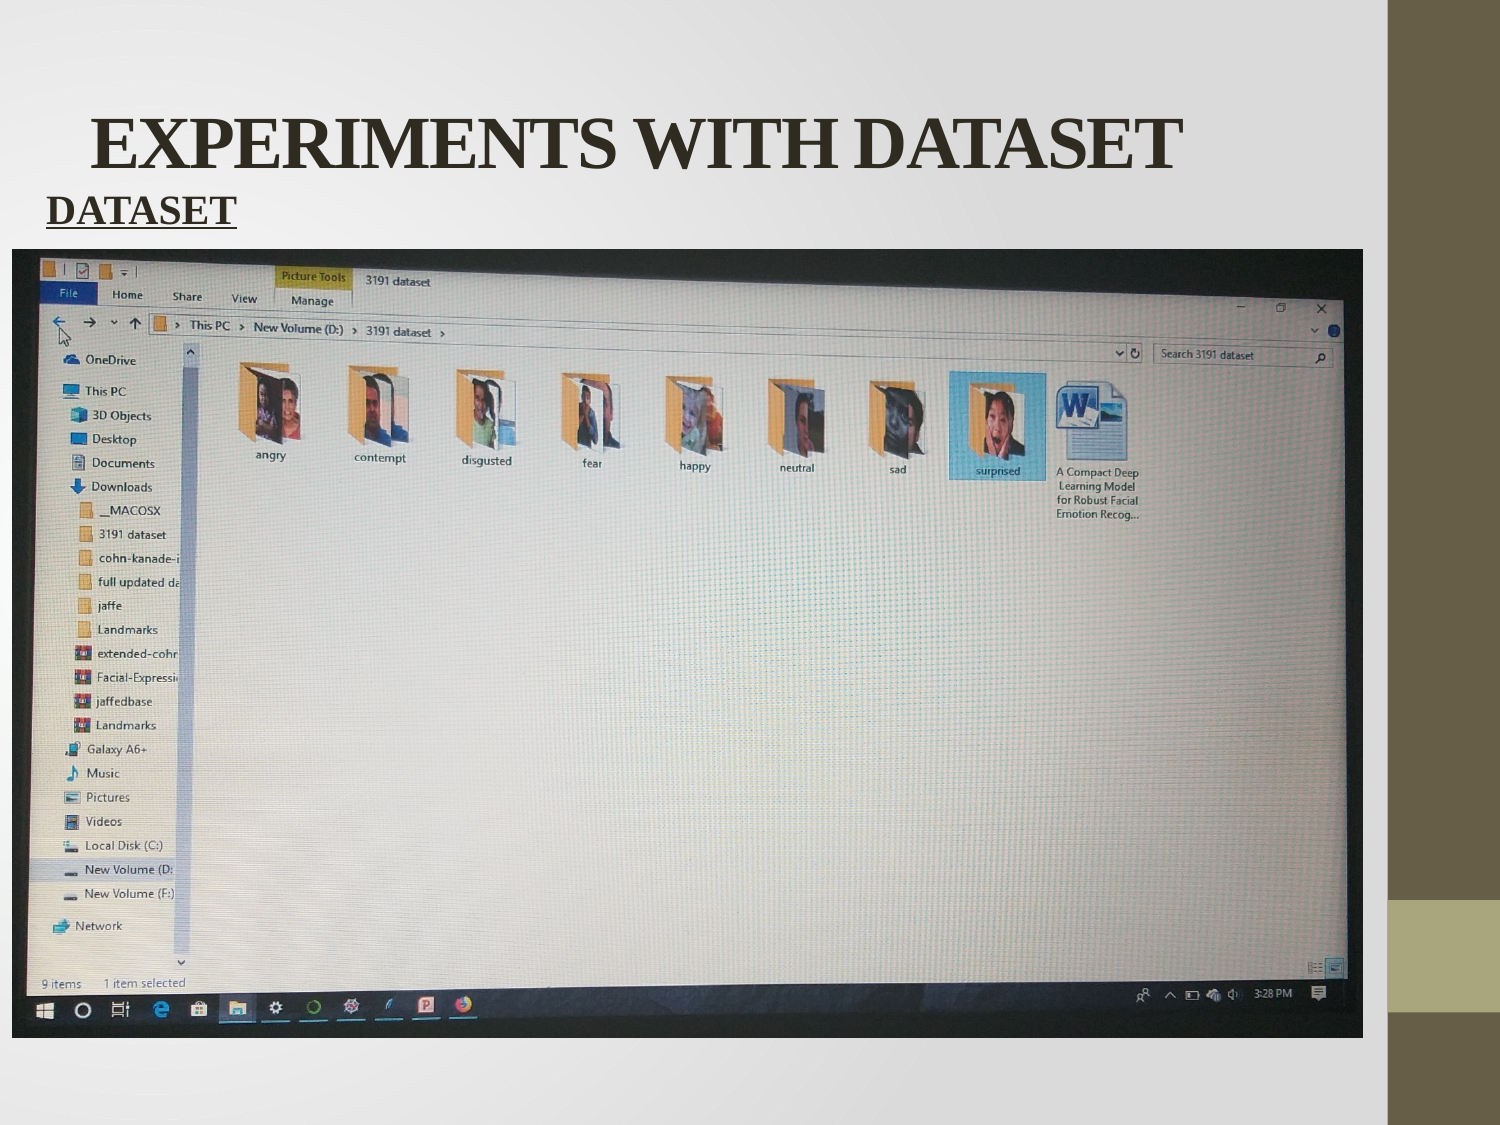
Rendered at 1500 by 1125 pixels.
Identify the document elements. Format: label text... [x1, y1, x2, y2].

picture [11, 249, 1363, 1038]
list DATASET [12, 174, 1375, 1100]
title EXPERIMENTS WITH DATASET [75, 45, 1325, 174]
